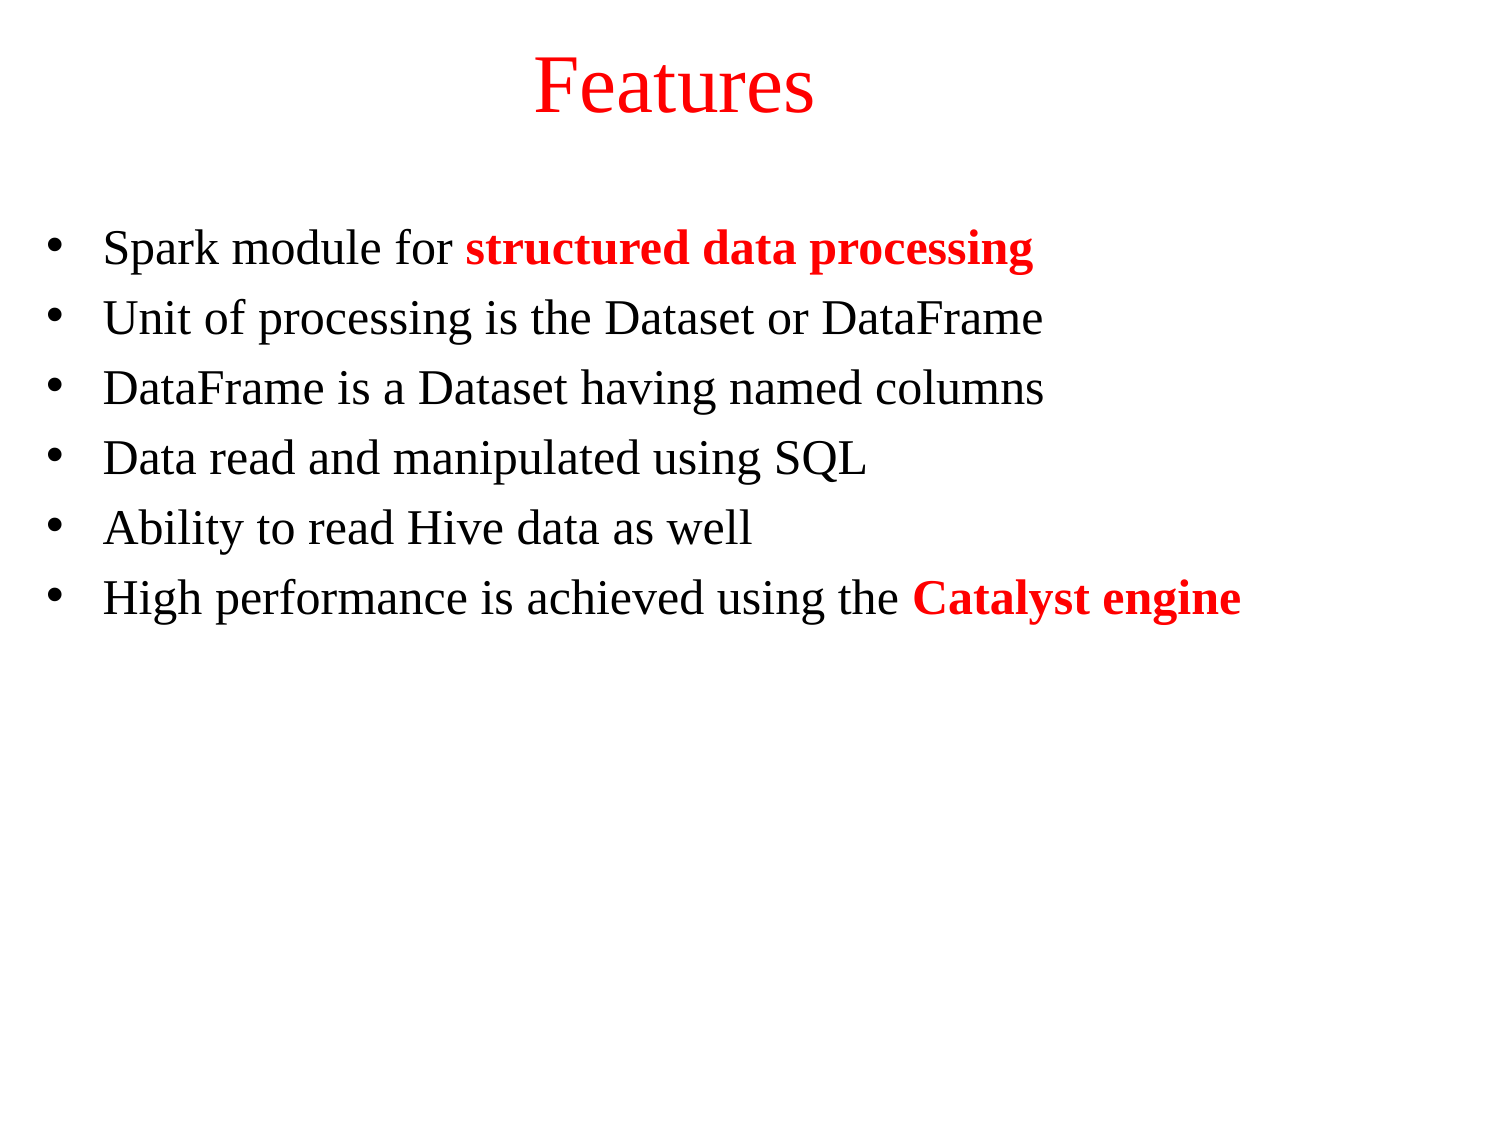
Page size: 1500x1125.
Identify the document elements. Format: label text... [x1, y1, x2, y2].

title Features [0, 12, 1350, 146]
list Spark module for structured data processing Unit of processing is the Dataset or DataFrame DataFrame is a Dataset having named columns Data read and manipulated using SQL Ability to read Hive data as well High performance is achieved using the Catalyst engine [31, 207, 1401, 1042]
